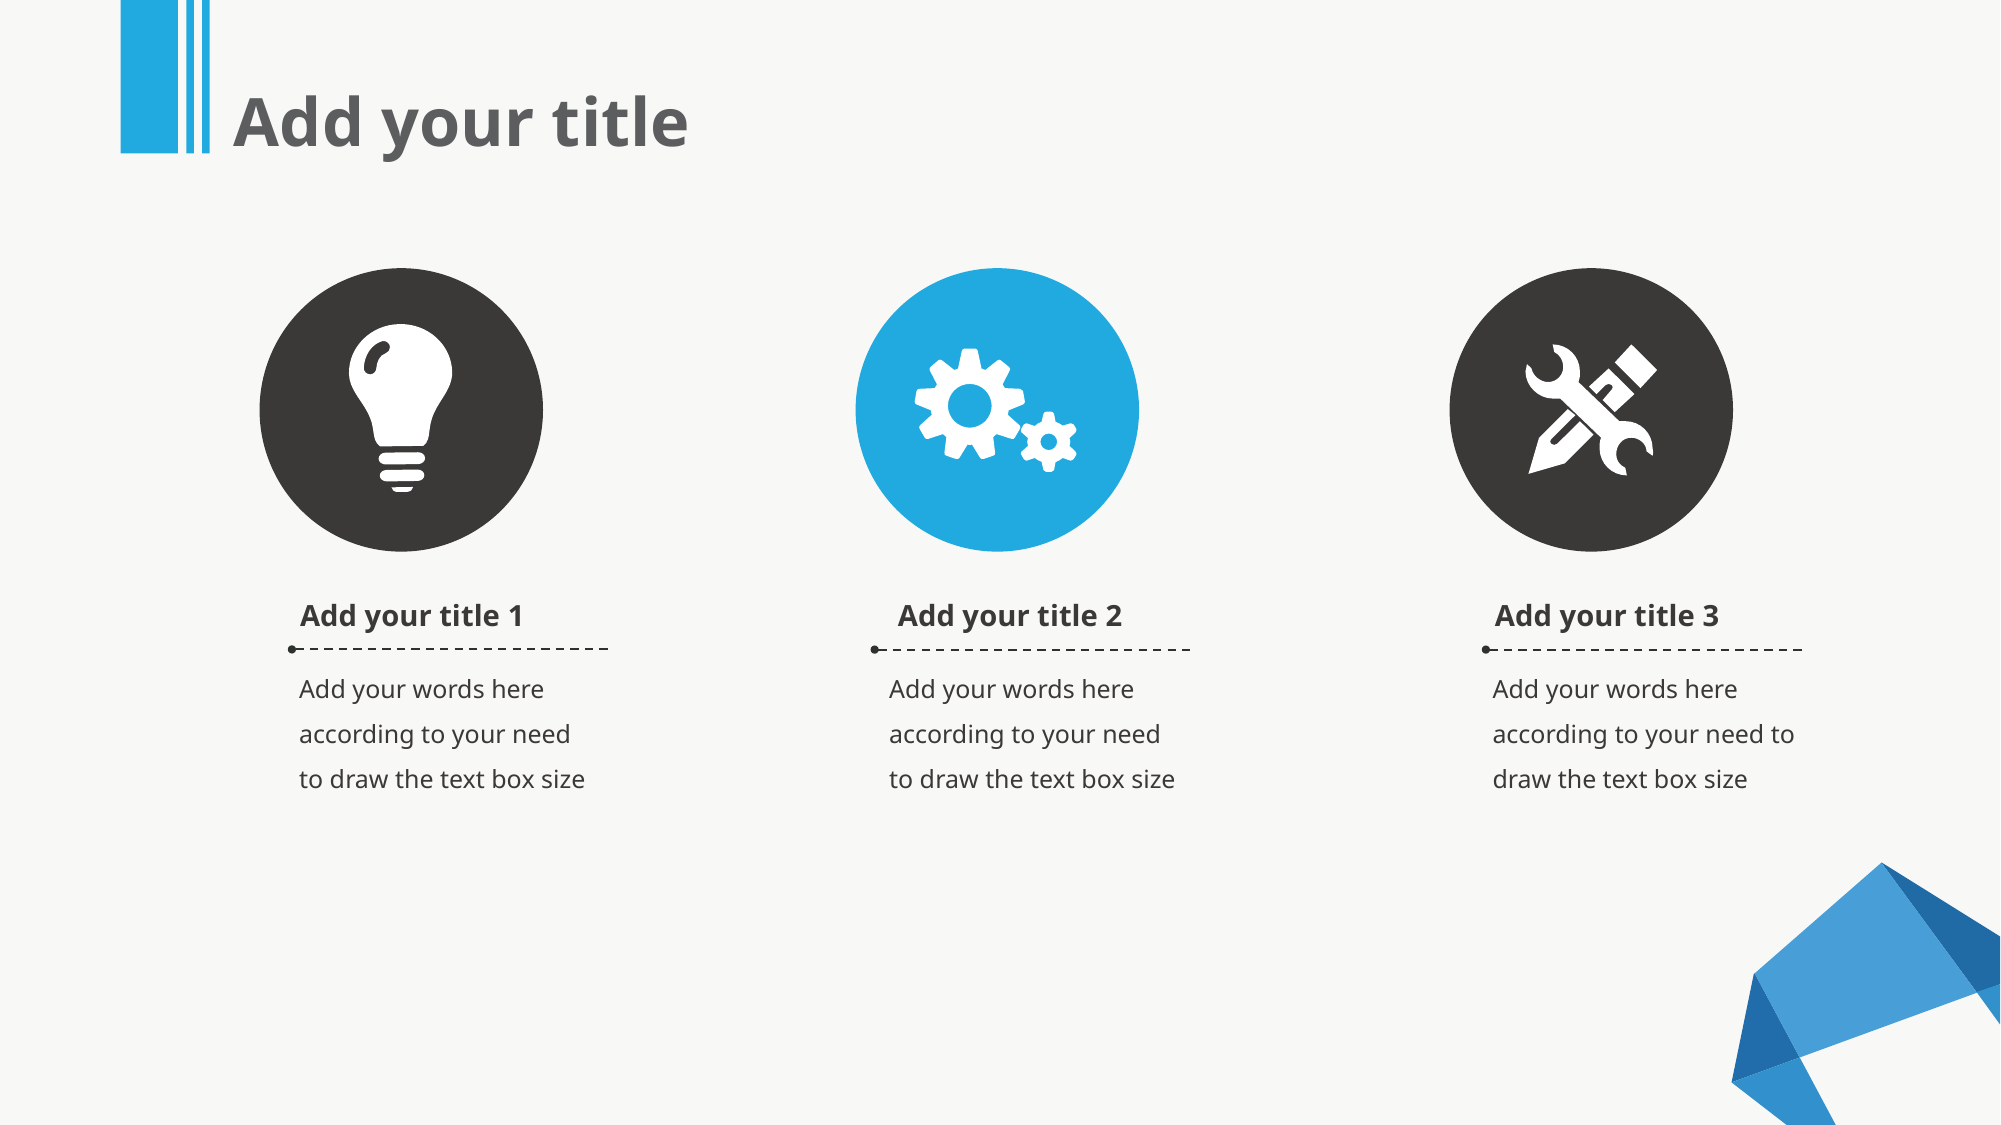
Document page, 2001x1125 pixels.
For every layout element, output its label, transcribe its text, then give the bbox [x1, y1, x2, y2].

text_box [259, 268, 543, 552]
text_box Add your words here according to your need to draw the text box size [872, 651, 1205, 801]
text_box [1449, 268, 1734, 552]
text_box Add your title 2 [883, 589, 1138, 640]
text_box [201, 0, 211, 154]
text_box [120, 0, 179, 154]
text_box Add your title [233, 63, 830, 160]
text_box Add your words here according to your need to draw the text box size [1475, 651, 1817, 801]
text_box Add your title 1 [285, 589, 540, 640]
text_box Add your words here according to your need to draw the text box size [282, 651, 613, 801]
text_box Add your title 3 [1480, 589, 1735, 640]
text_box [185, 0, 195, 154]
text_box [855, 268, 1140, 552]
